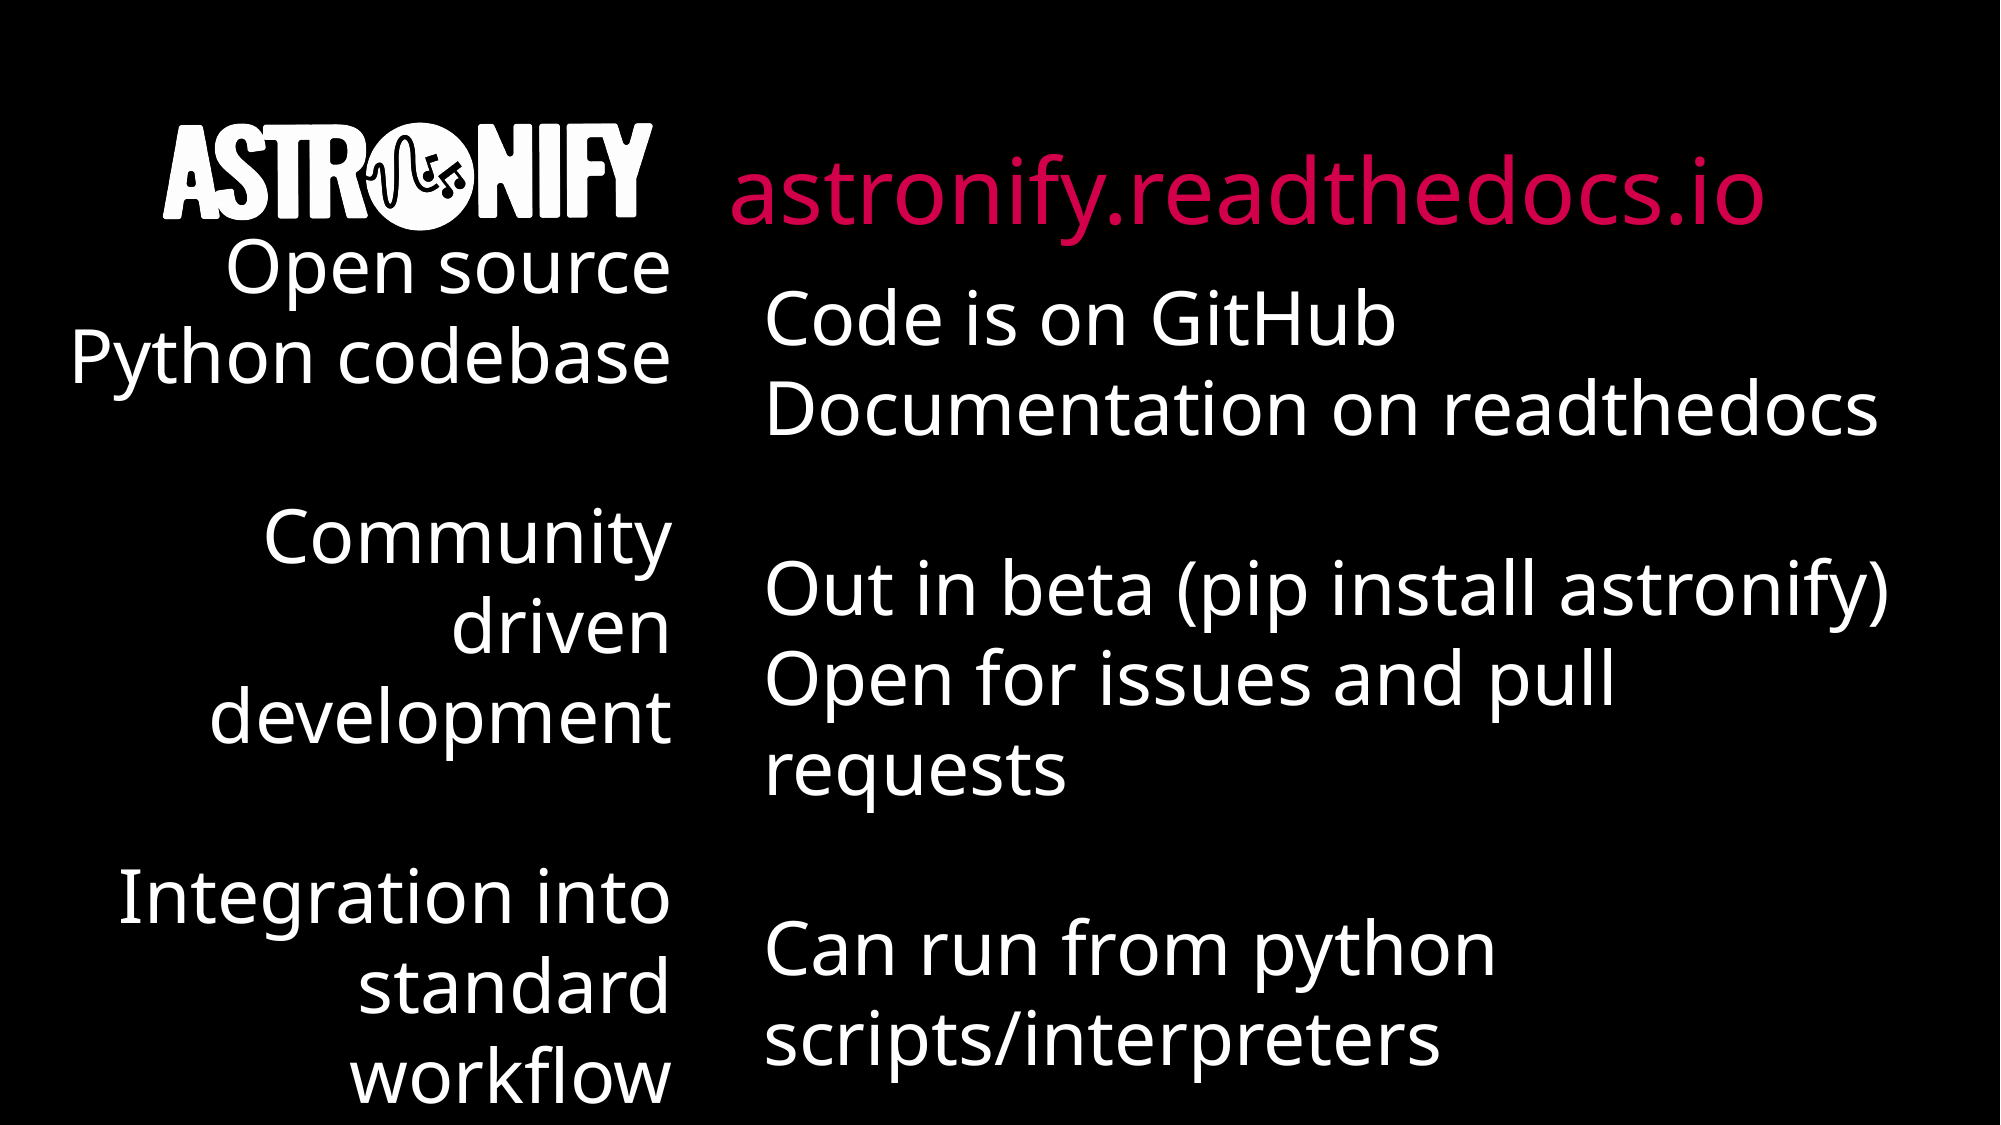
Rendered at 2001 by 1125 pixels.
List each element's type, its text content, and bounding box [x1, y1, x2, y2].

text_box Open source Python codebase Community driven development Integration into standard workflow [8, 319, 688, 1077]
text_box astronify.readthedocs.io [683, 125, 1812, 251]
text_box Code is on GitHub Documentation on readthedocs Out in beta (pip install astronify) Open for issues and pull requests Can run from python scripts/interpreters [748, 320, 1928, 1090]
picture [137, 84, 683, 253]
